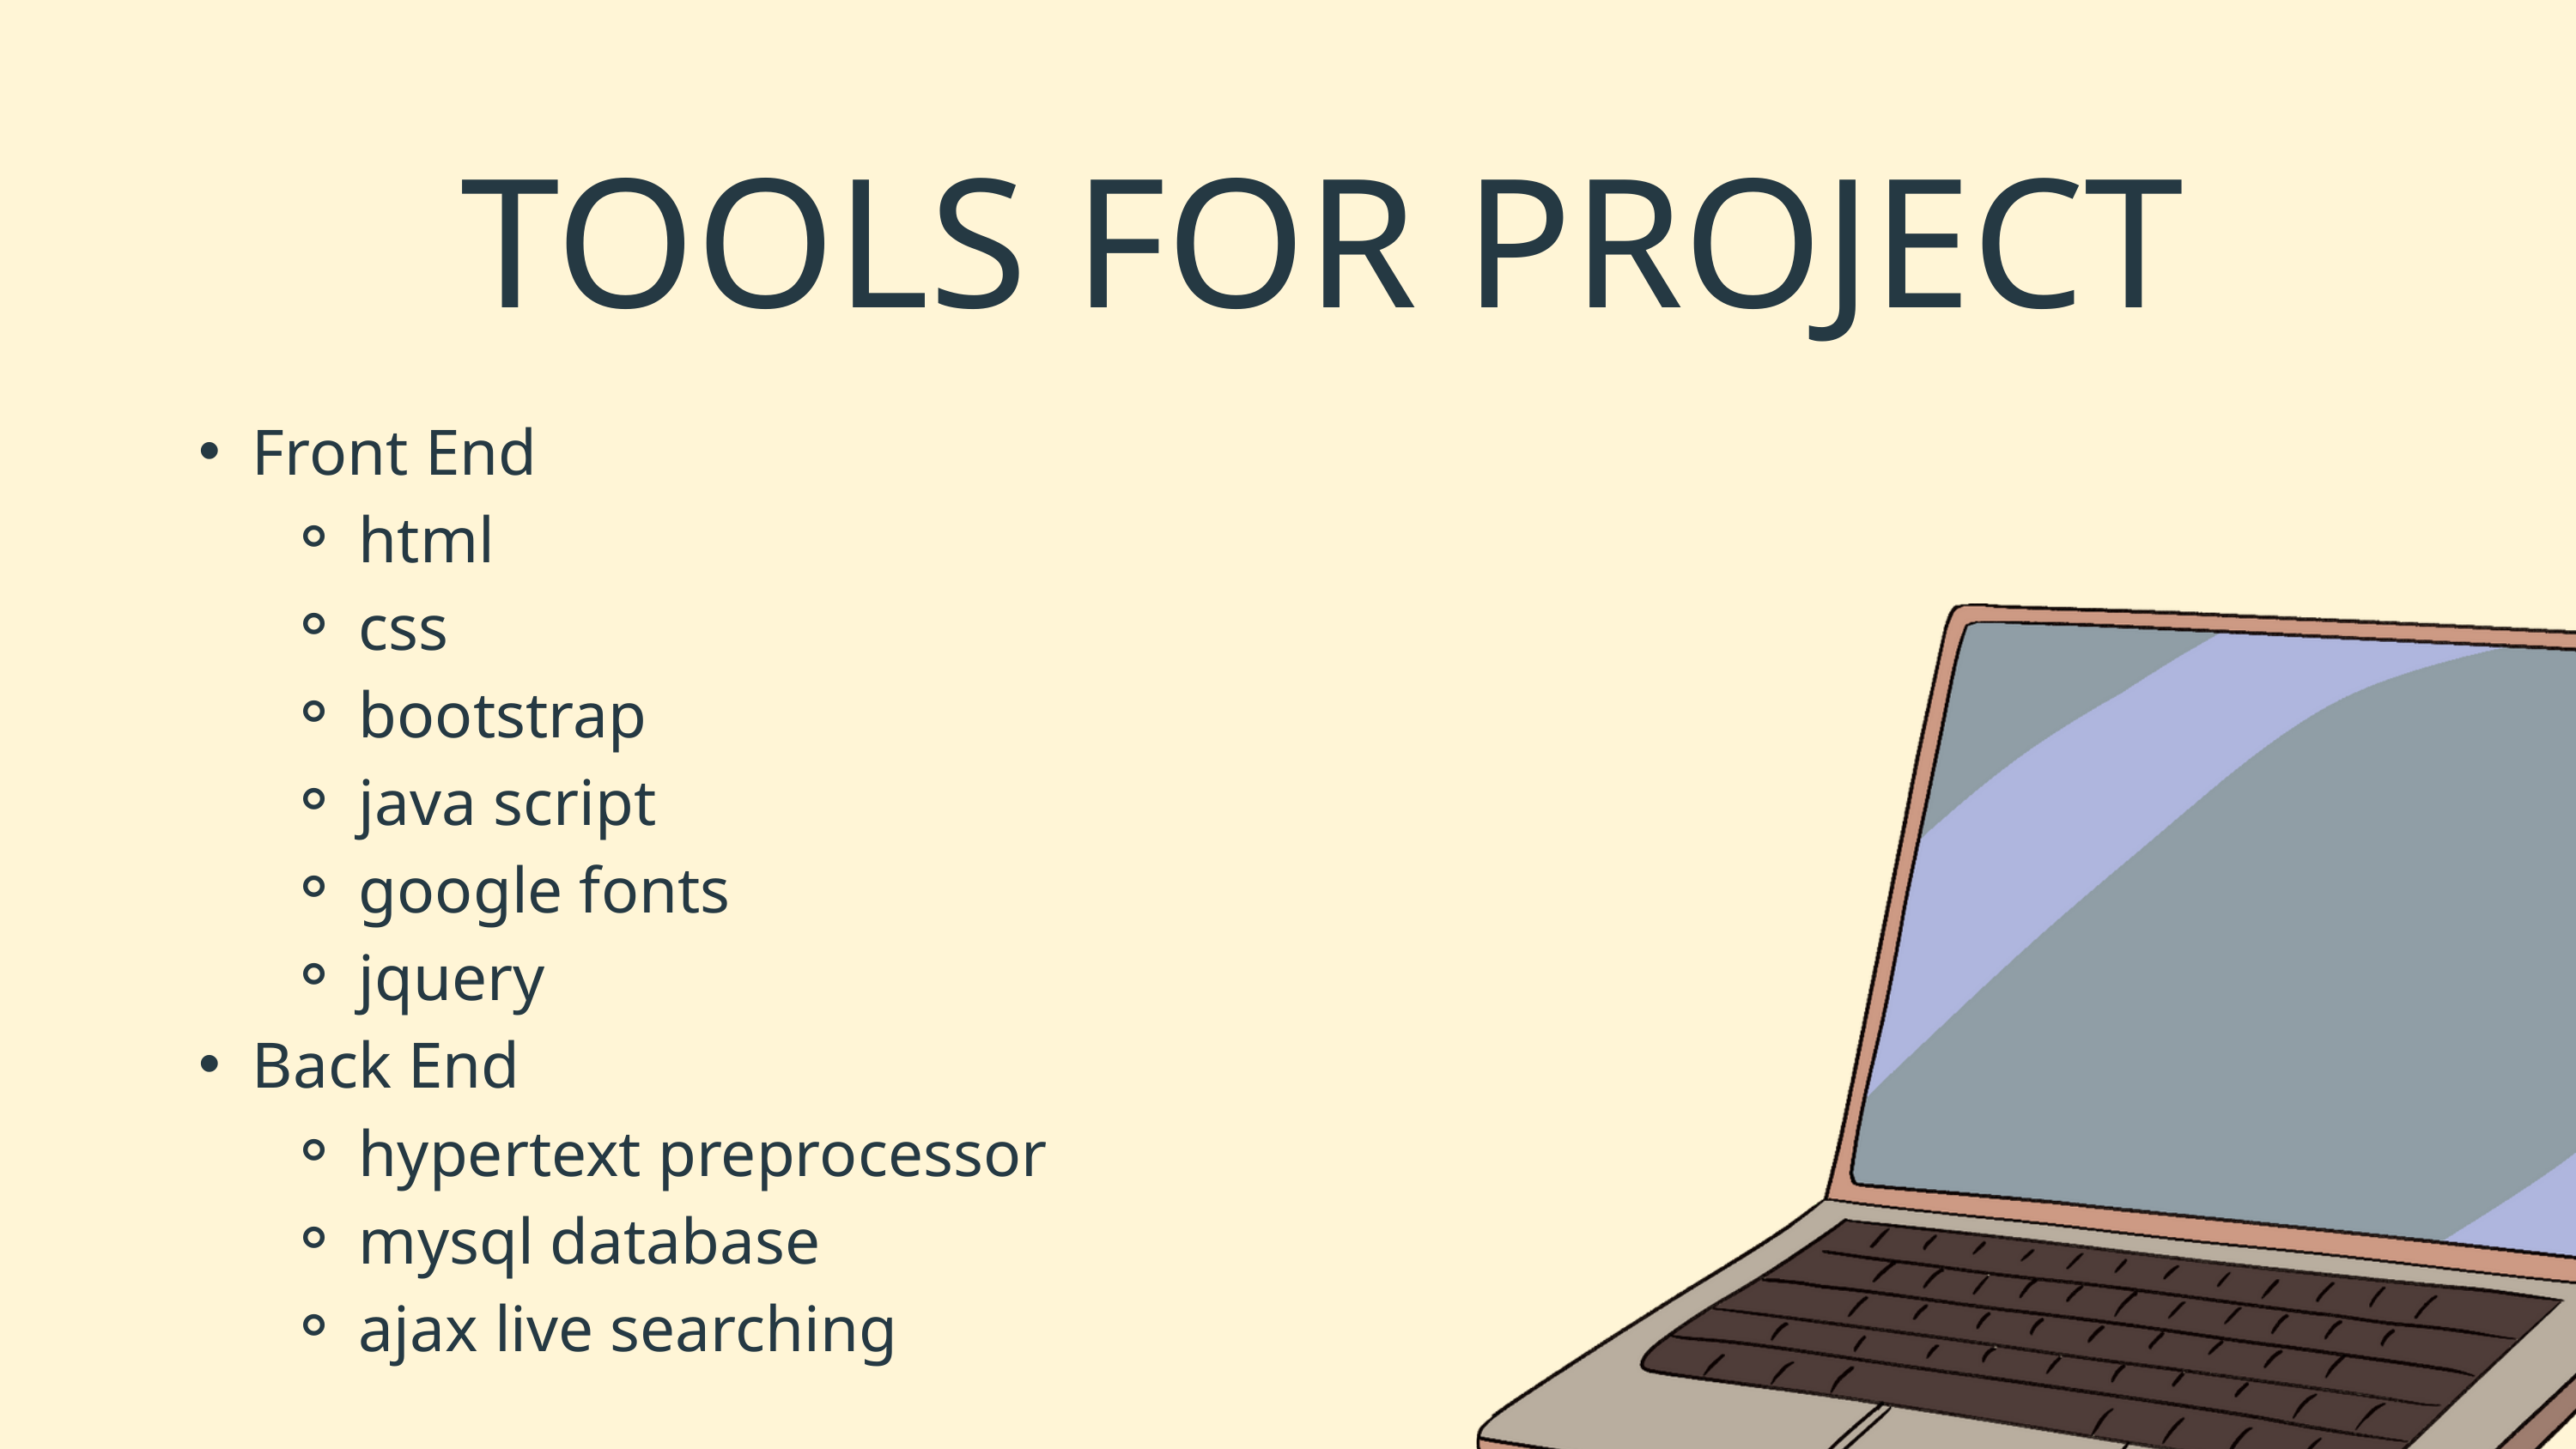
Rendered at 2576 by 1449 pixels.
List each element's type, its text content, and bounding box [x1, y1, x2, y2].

text_box [1476, 603, 2576, 1449]
text_box Front End html css bootstrap java script google fonts jquery Back End hypertext preprocessor mysql database ajax live searching [145, 399, 1477, 1364]
text_box TOOLS FOR PROJECT [144, 191, 2500, 344]
